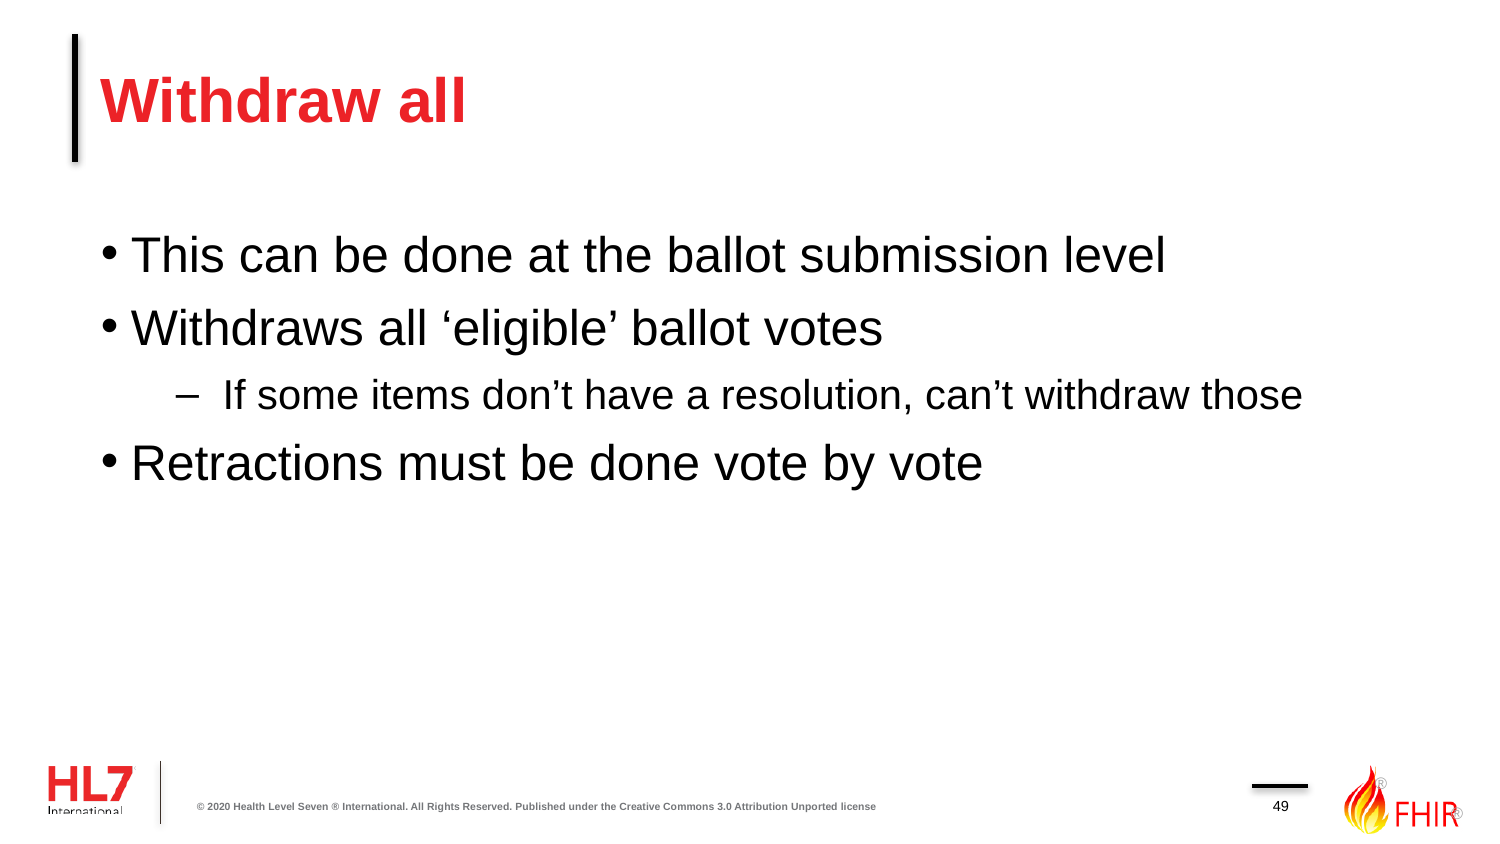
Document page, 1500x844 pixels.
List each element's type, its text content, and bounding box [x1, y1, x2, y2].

picture [1339, 760, 1463, 837]
footer © 2020 Health Level Seven ® International. All Rights Reserved. Published under the Creative Commons 3.0 Attribution Unported license [196, 786, 941, 813]
title Withdraw all [100, 33, 1451, 163]
slide_number 49 [1258, 786, 1304, 814]
list This can be done at the ballot submission level Withdraws all ‘eligible’ ballot votes If some items don’t have a resolution, can’t withdraw those Retractions must be done vote by vote [100, 222, 1451, 731]
